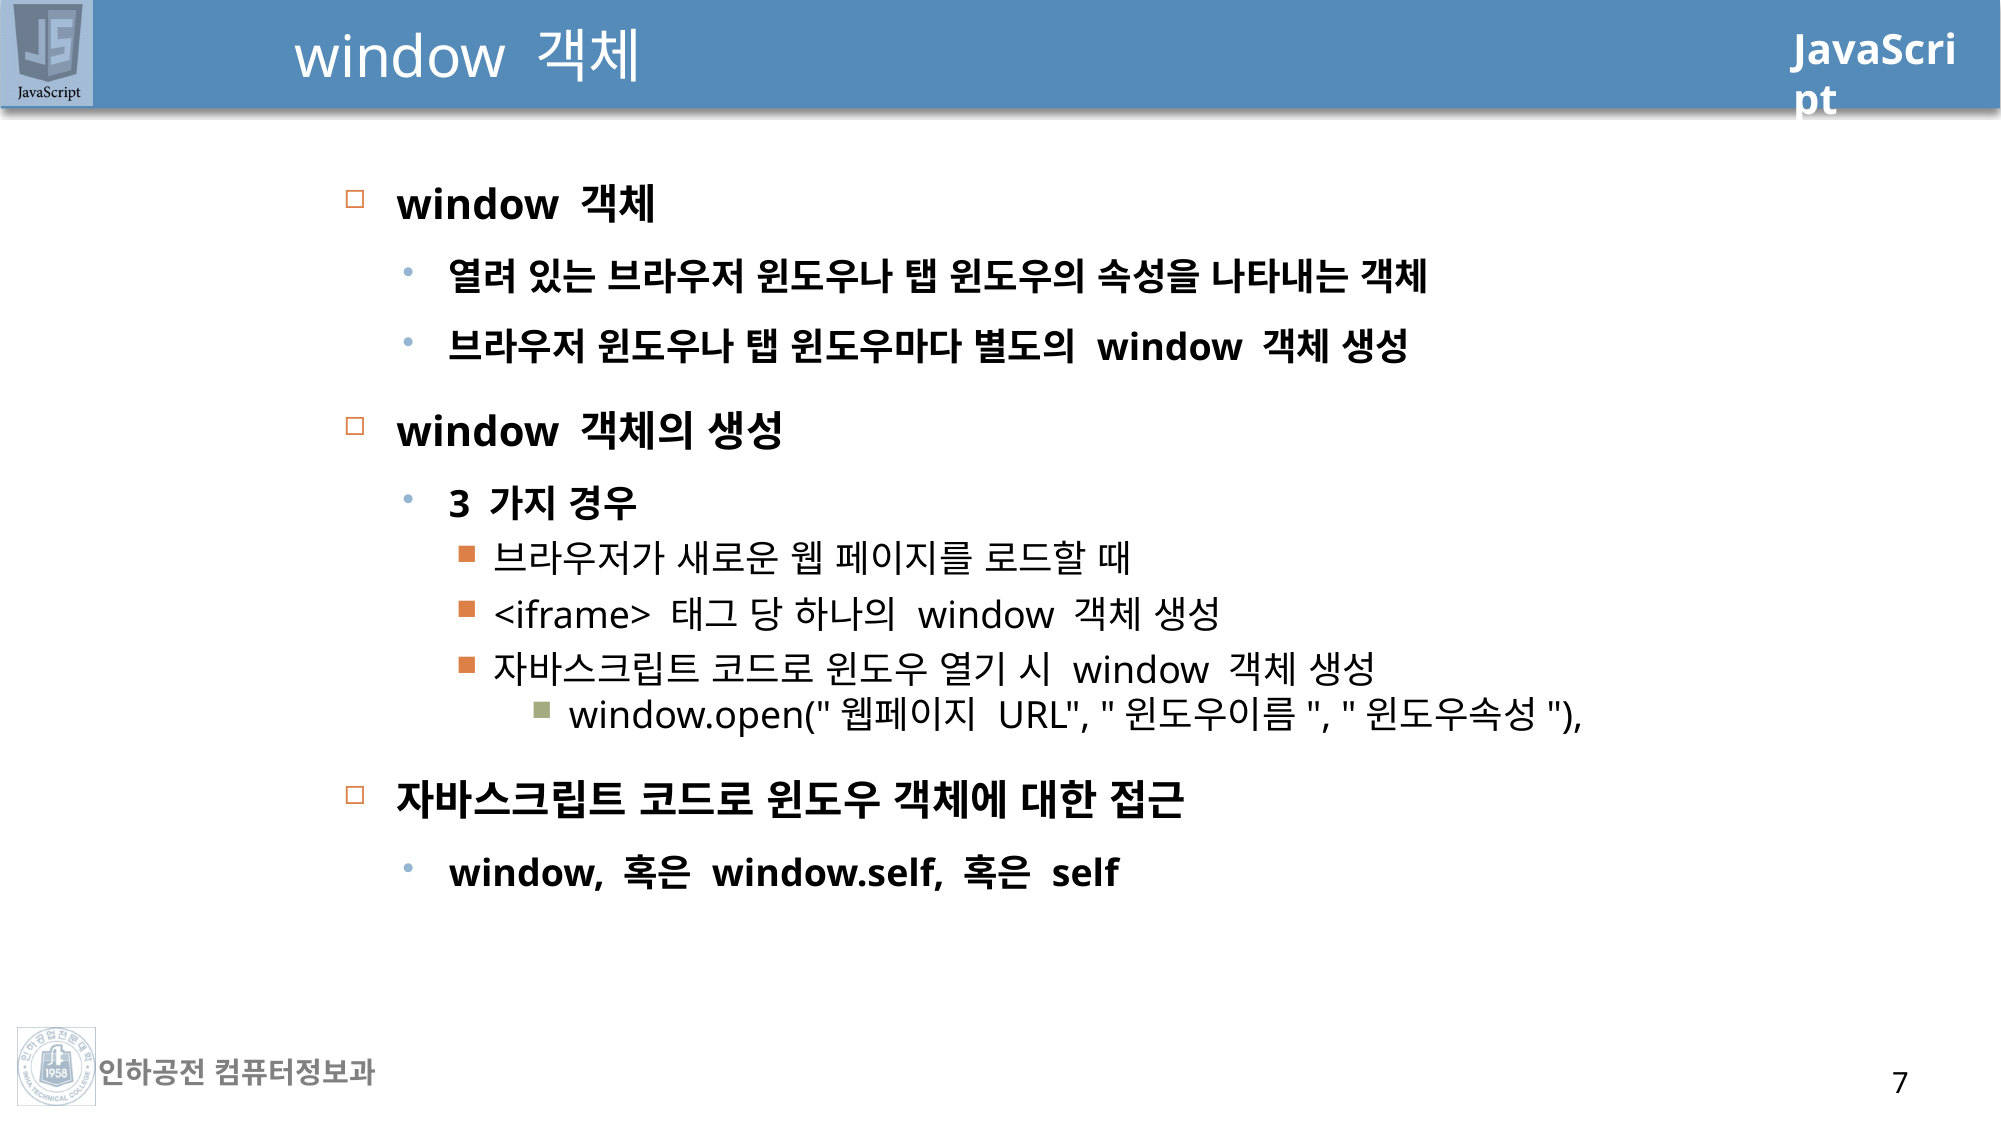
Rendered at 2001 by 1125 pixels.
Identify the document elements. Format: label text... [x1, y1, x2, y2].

title window 객체 [279, 7, 1390, 102]
list window 객체 열려 있는 브라우저 윈도우나 탭 윈도우의 속성을 나타내는 객체 브라우저 윈도우나 탭 윈도우마다 별도의 window 객체 생성 window 객체의 생성 3 가지 경우 브라우저가 새로운 웹 페이지를 로드할 때 <iframe> 태그 당 하나의 window 객체 생성 자바스크립트 코드로 윈도우 열기 시 window 객체 생성 window.open("웹페이지 URL", "윈도우이름", "윈도우속성"), 자바스크립트 코드로 윈도우 객체에 대한 접근 window, 혹은 window.self, 혹은 self [329, 170, 1995, 997]
